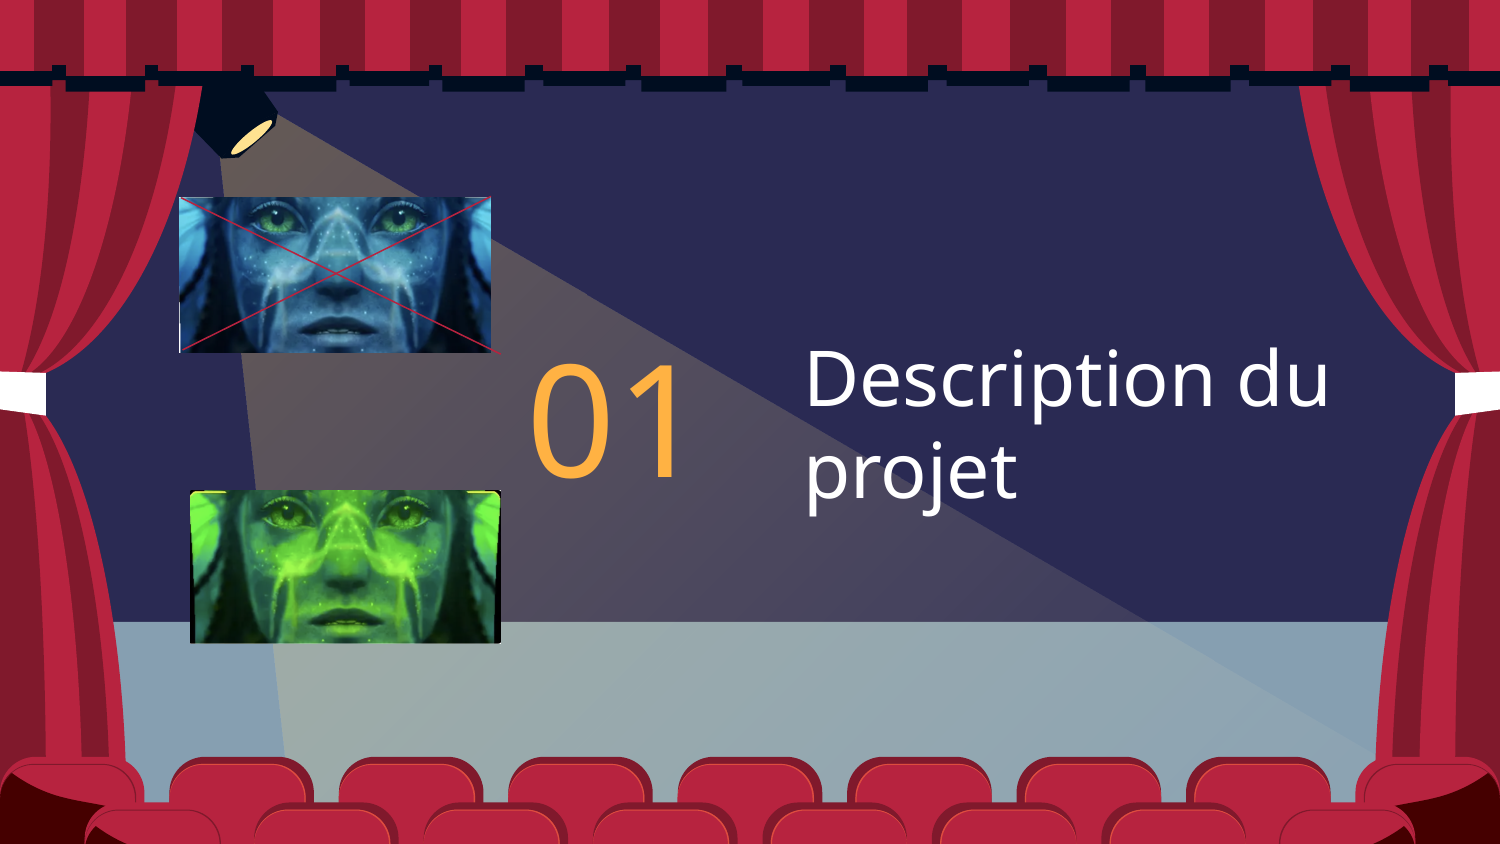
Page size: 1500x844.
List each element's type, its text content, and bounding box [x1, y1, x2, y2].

title 01 [490, 324, 743, 520]
title Description du projet [788, 352, 1374, 491]
picture [189, 490, 501, 644]
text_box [182, 196, 492, 351]
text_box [493, 197, 501, 355]
